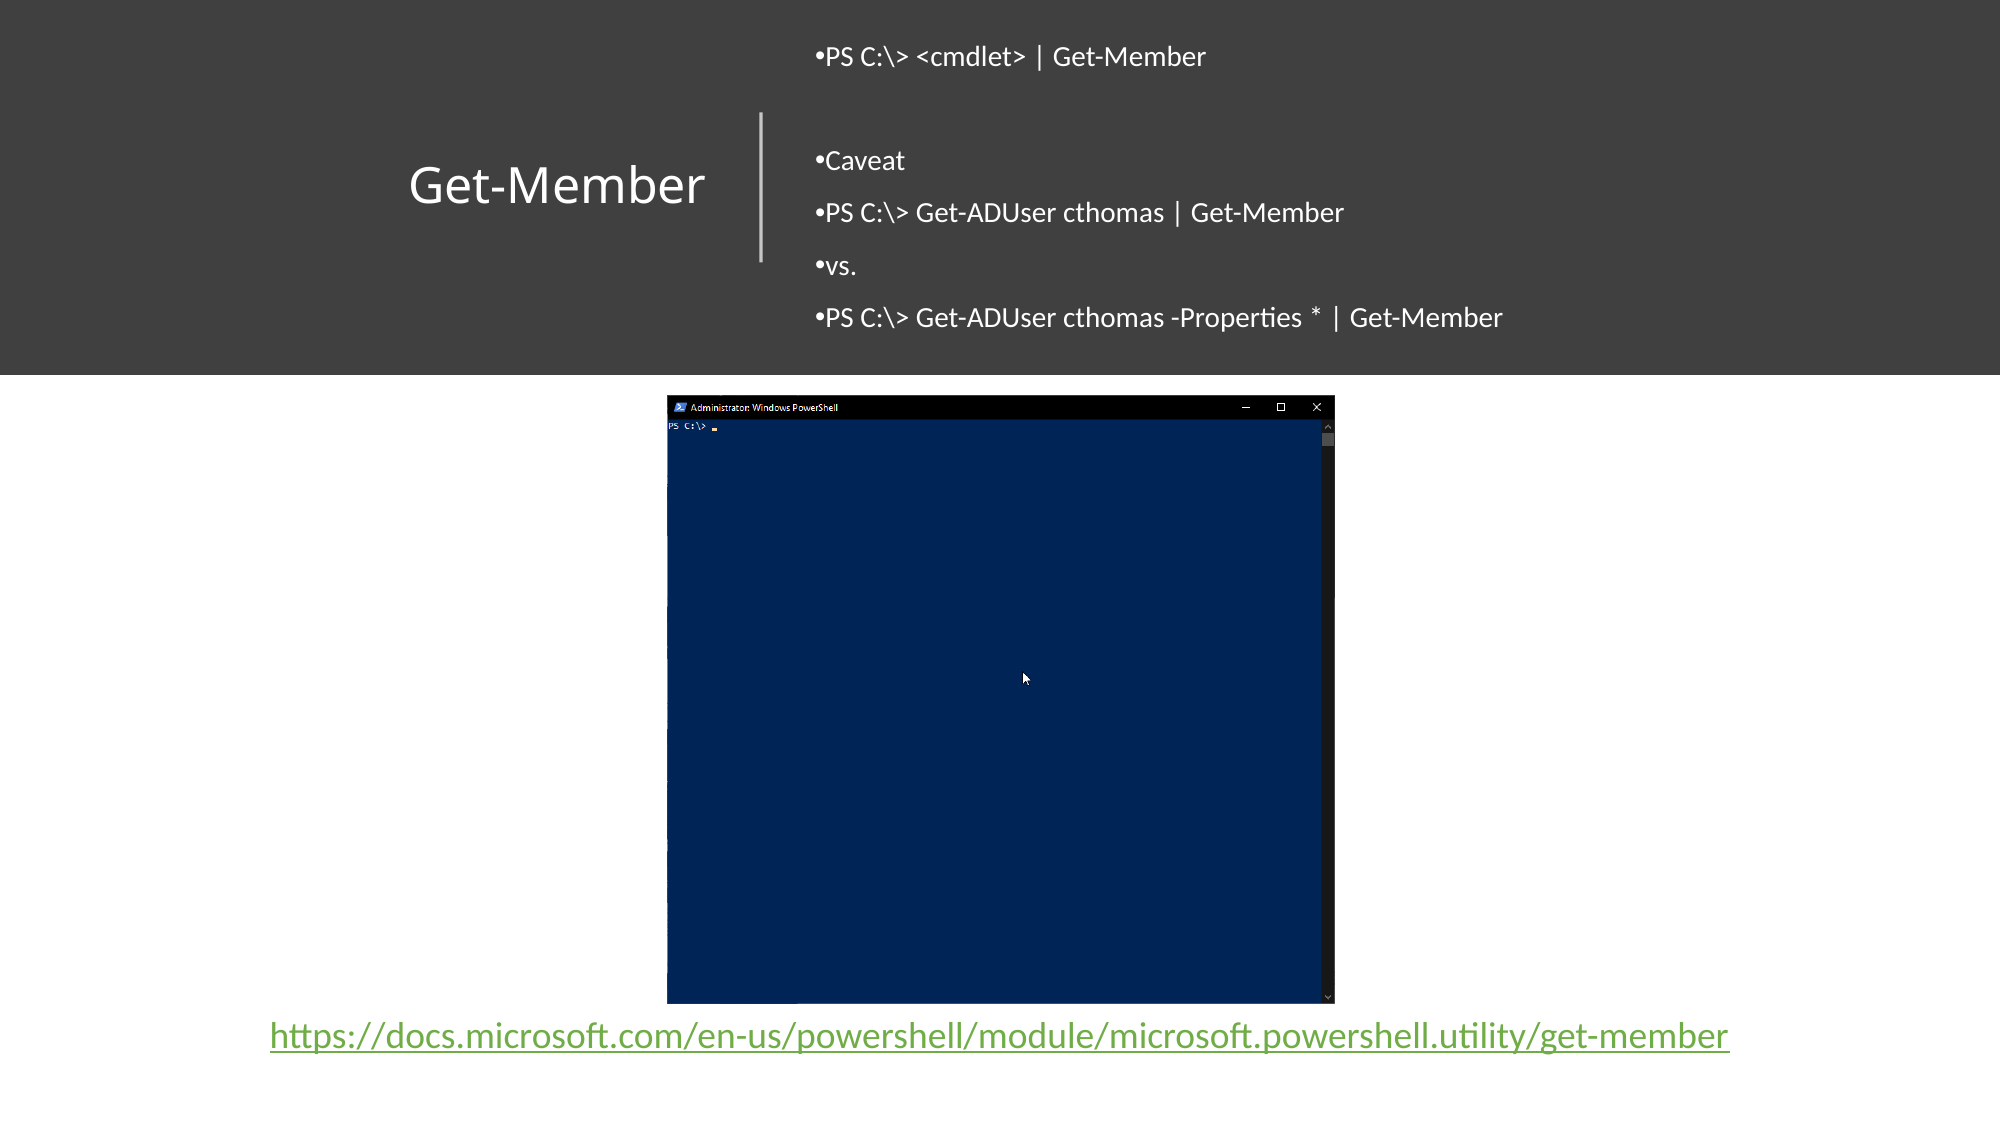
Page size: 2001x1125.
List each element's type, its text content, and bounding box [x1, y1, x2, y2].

text_box [0, 0, 2000, 376]
title Get-Member [130, 78, 722, 297]
text_box PS C:\> <cmdlet> | Get-Member Caveat PS C:\> Get-ADUser cthomas | Get-Member vs. PS C:\> Get-ADUser cthomas -Properties * | Get-Member [800, 67, 1869, 308]
text_box https://docs.microsoft.com/en-us/powershell/module/microsoft.powershell.utility/get-member [0, 1003, 2000, 1064]
picture [667, 395, 1335, 1004]
